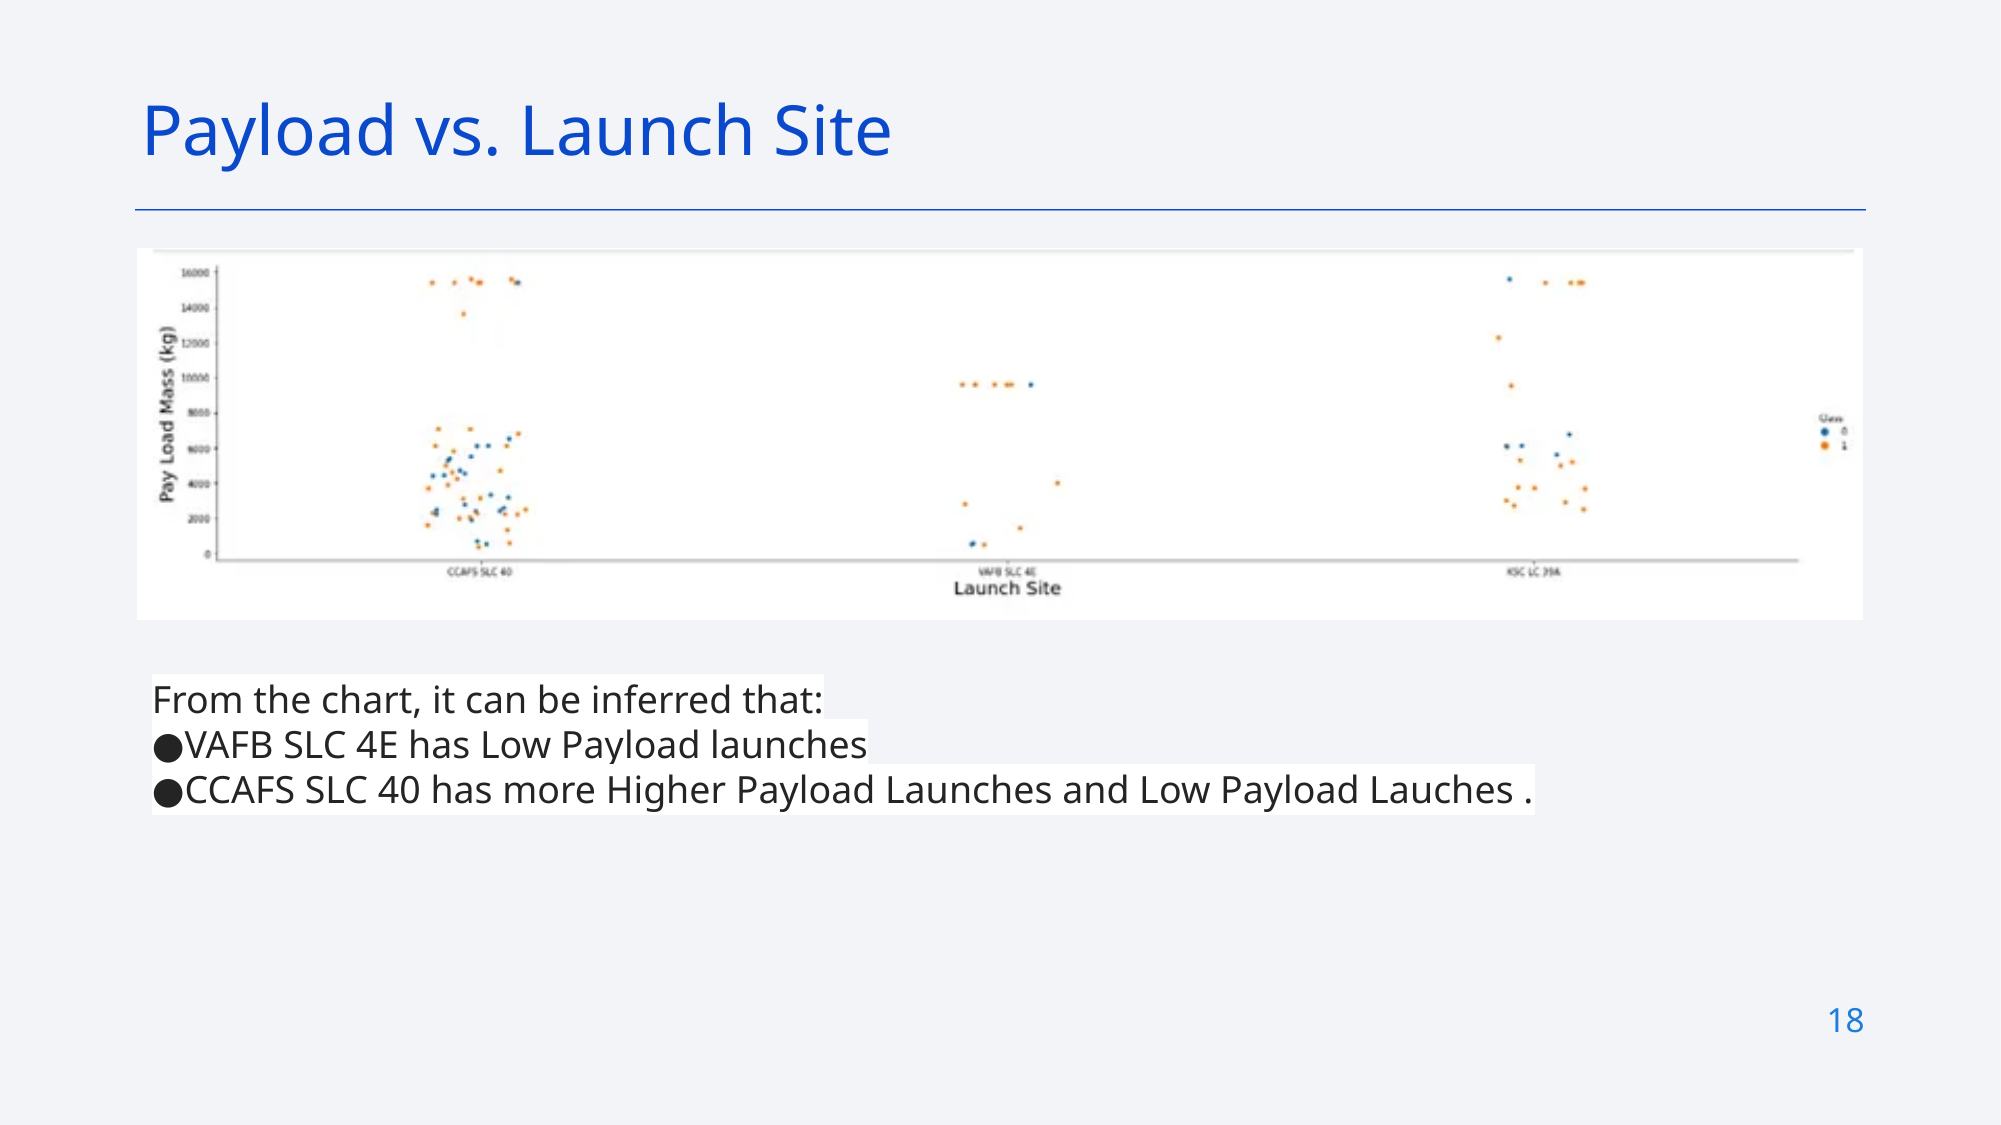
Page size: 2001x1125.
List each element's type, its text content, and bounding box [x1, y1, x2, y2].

slide_number 18 [1429, 988, 1880, 1055]
text_box Payload vs. Launch Site [126, 88, 1852, 179]
picture [0, 0, 2001, 1125]
text_box From the chart, it can be inferred that: ●VAFB SLC 4E has Low Payload launches ●CCAFS SLC 40 has more Higher Payload Launches and Low Payload Lauches . [137, 669, 1852, 864]
